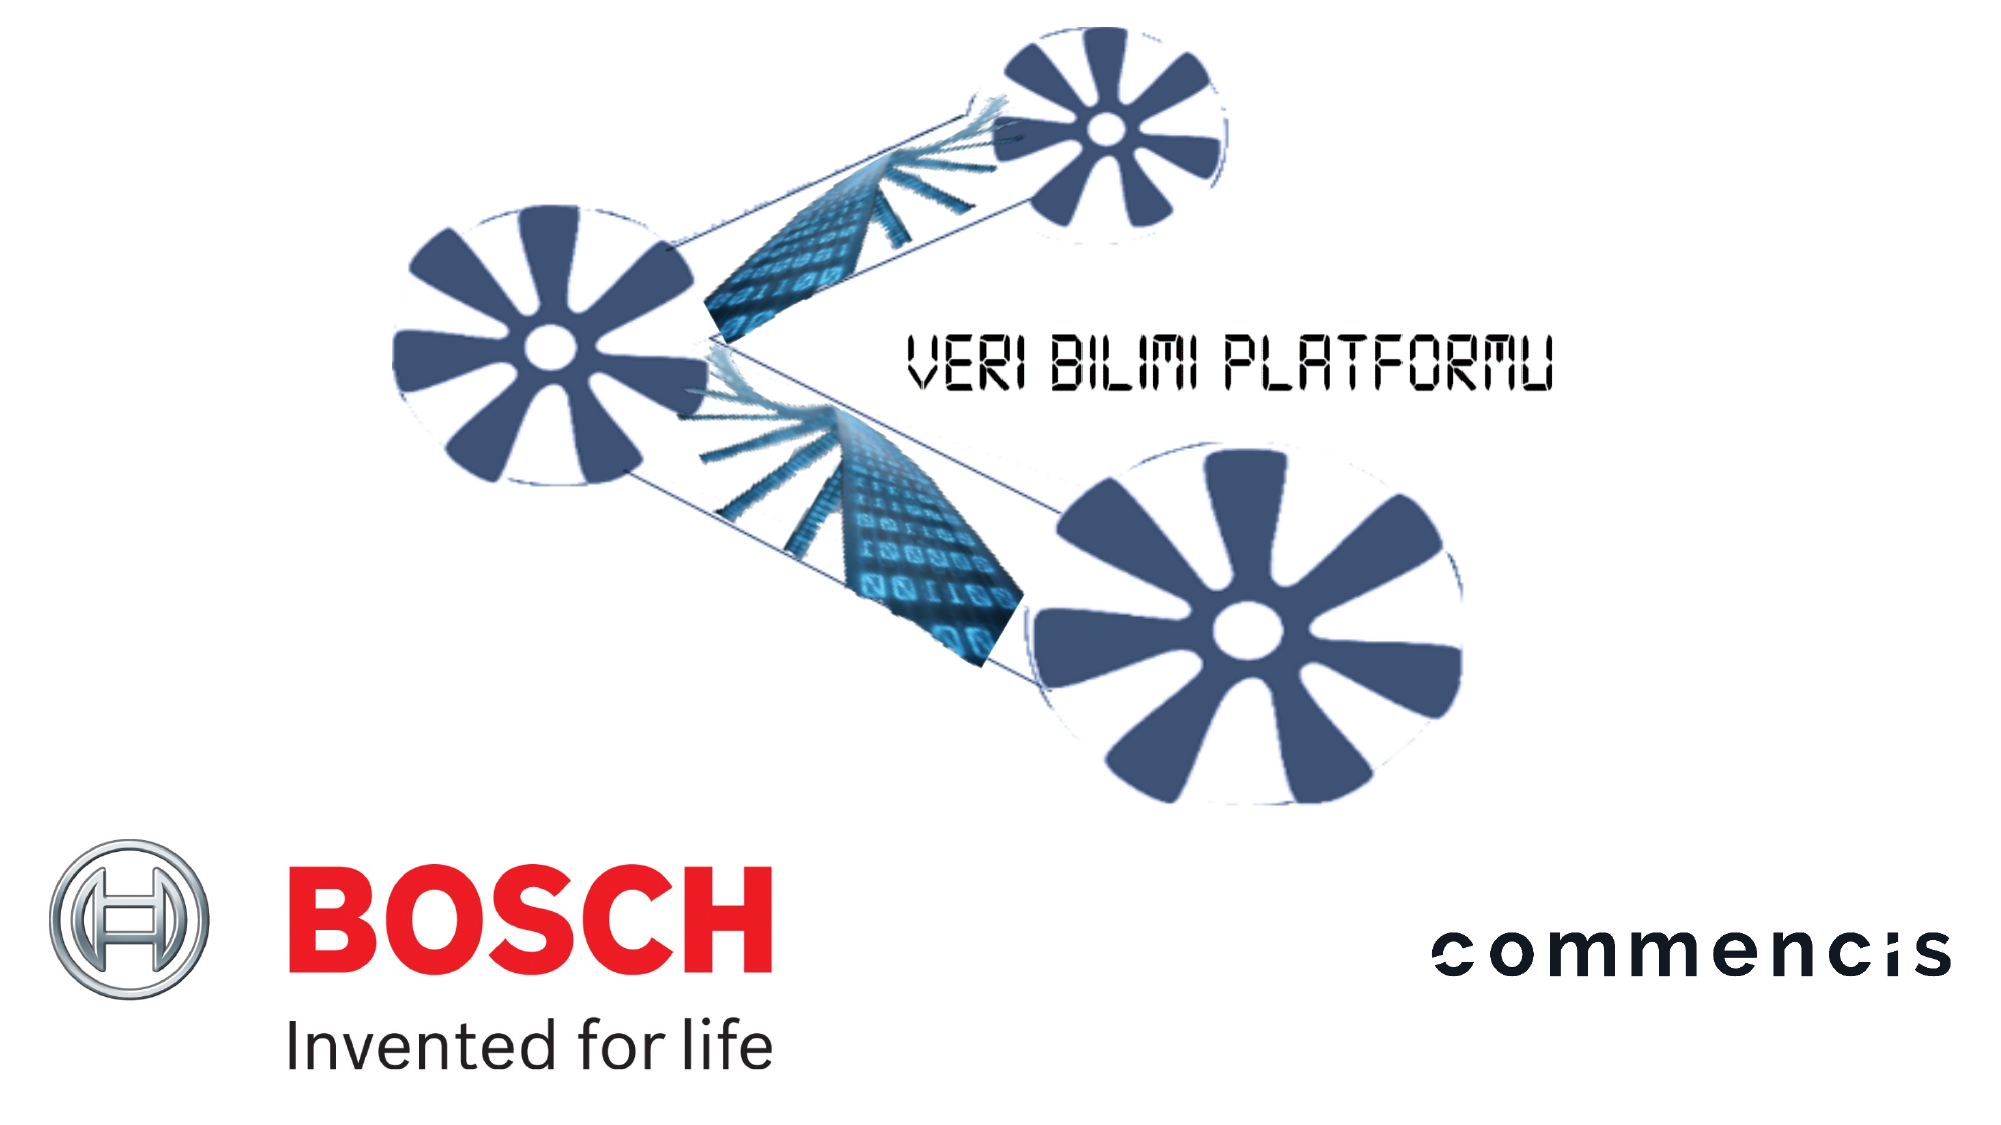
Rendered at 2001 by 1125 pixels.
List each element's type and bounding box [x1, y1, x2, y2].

text_box [392, 27, 1562, 850]
picture [1412, 912, 1970, 996]
picture [0, 809, 820, 1099]
